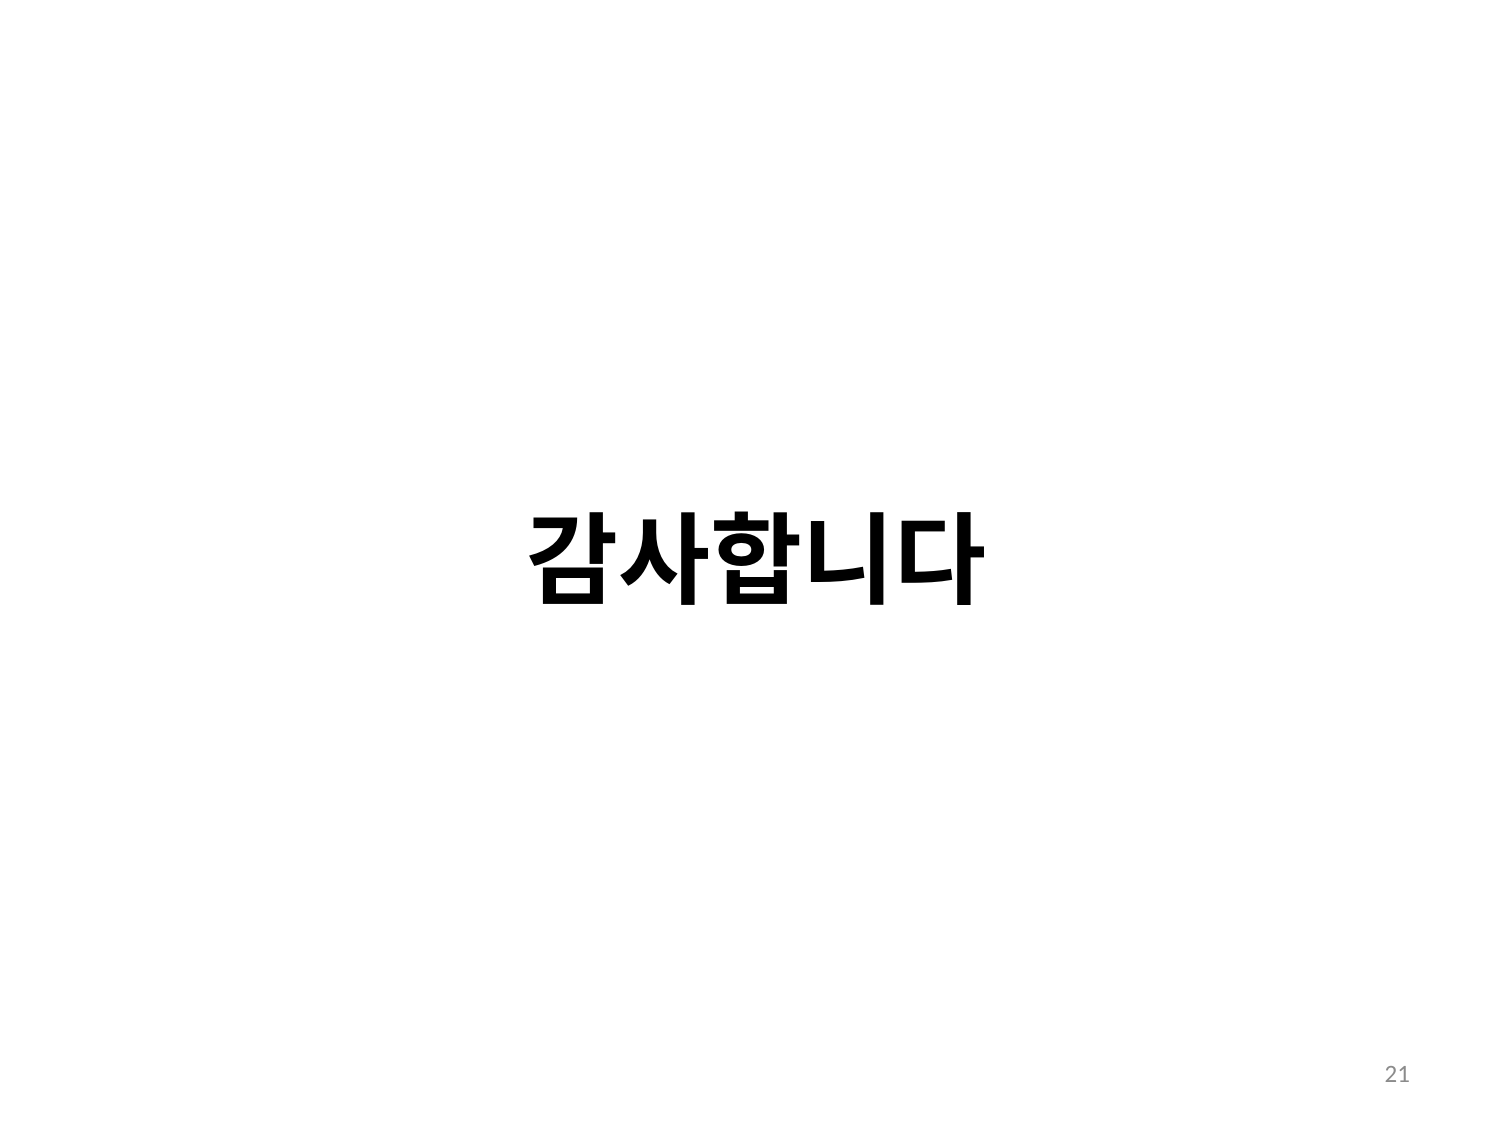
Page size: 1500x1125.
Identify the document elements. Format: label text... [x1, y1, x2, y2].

slide_number 21 [1074, 1042, 1425, 1103]
text_box 감사합니다 [511, 489, 1002, 625]
